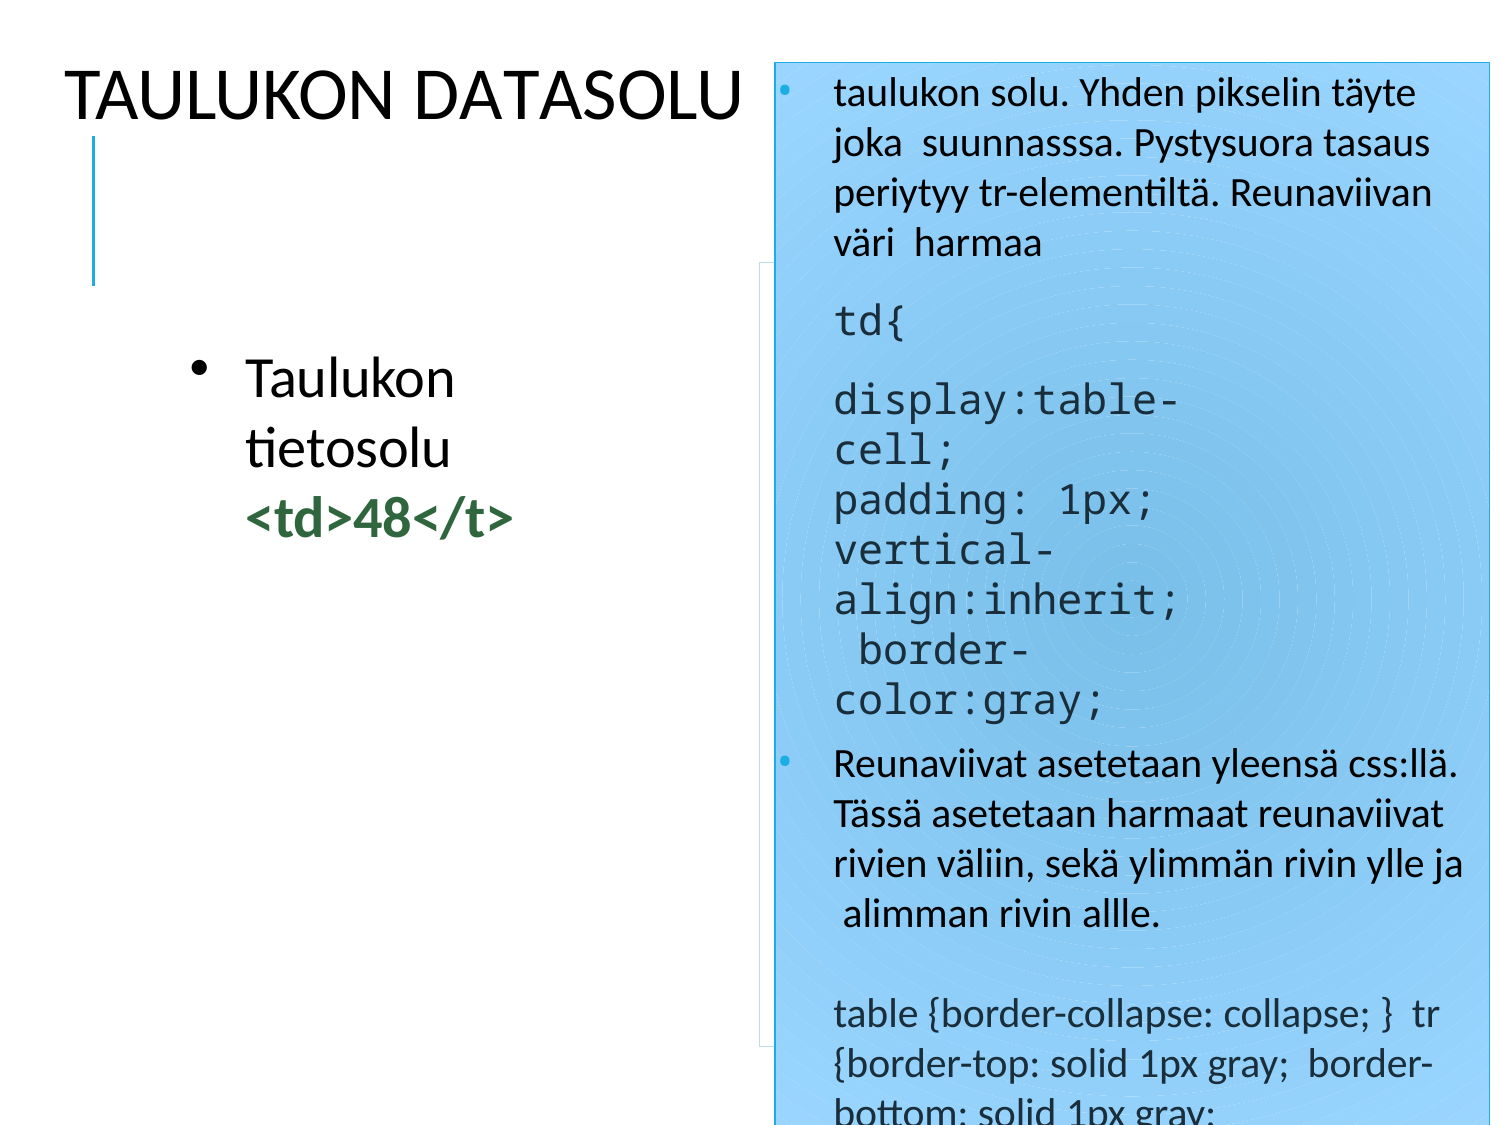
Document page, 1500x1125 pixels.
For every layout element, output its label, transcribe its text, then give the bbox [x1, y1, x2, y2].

text_box [759, 262, 774, 1047]
text_box Taulukon tietosolu <td>48</t> [187, 337, 545, 550]
list taulukon solu. Yhden pikselin täyte joka suunnasssa. Pystysuora tasaus periytyy tr-elementiltä. Reunaviivan väri harmaa td{ display:table-cell; padding: 1px; vertical-align:inherit; border-color:gray; Reunaviivat asetetaan yleensä css:llä. Tässä asetetaan harmaat reunaviivat rivien väliin, sekä ylimmän rivin ylle ja alimman rivin allle. table {border-collapse: collapse; } tr {border-top: solid 1px gray; border-bottom; solid 1px gray; [774, 62, 1490, 1125]
title Taulukon datasolu [62, 0, 1178, 184]
